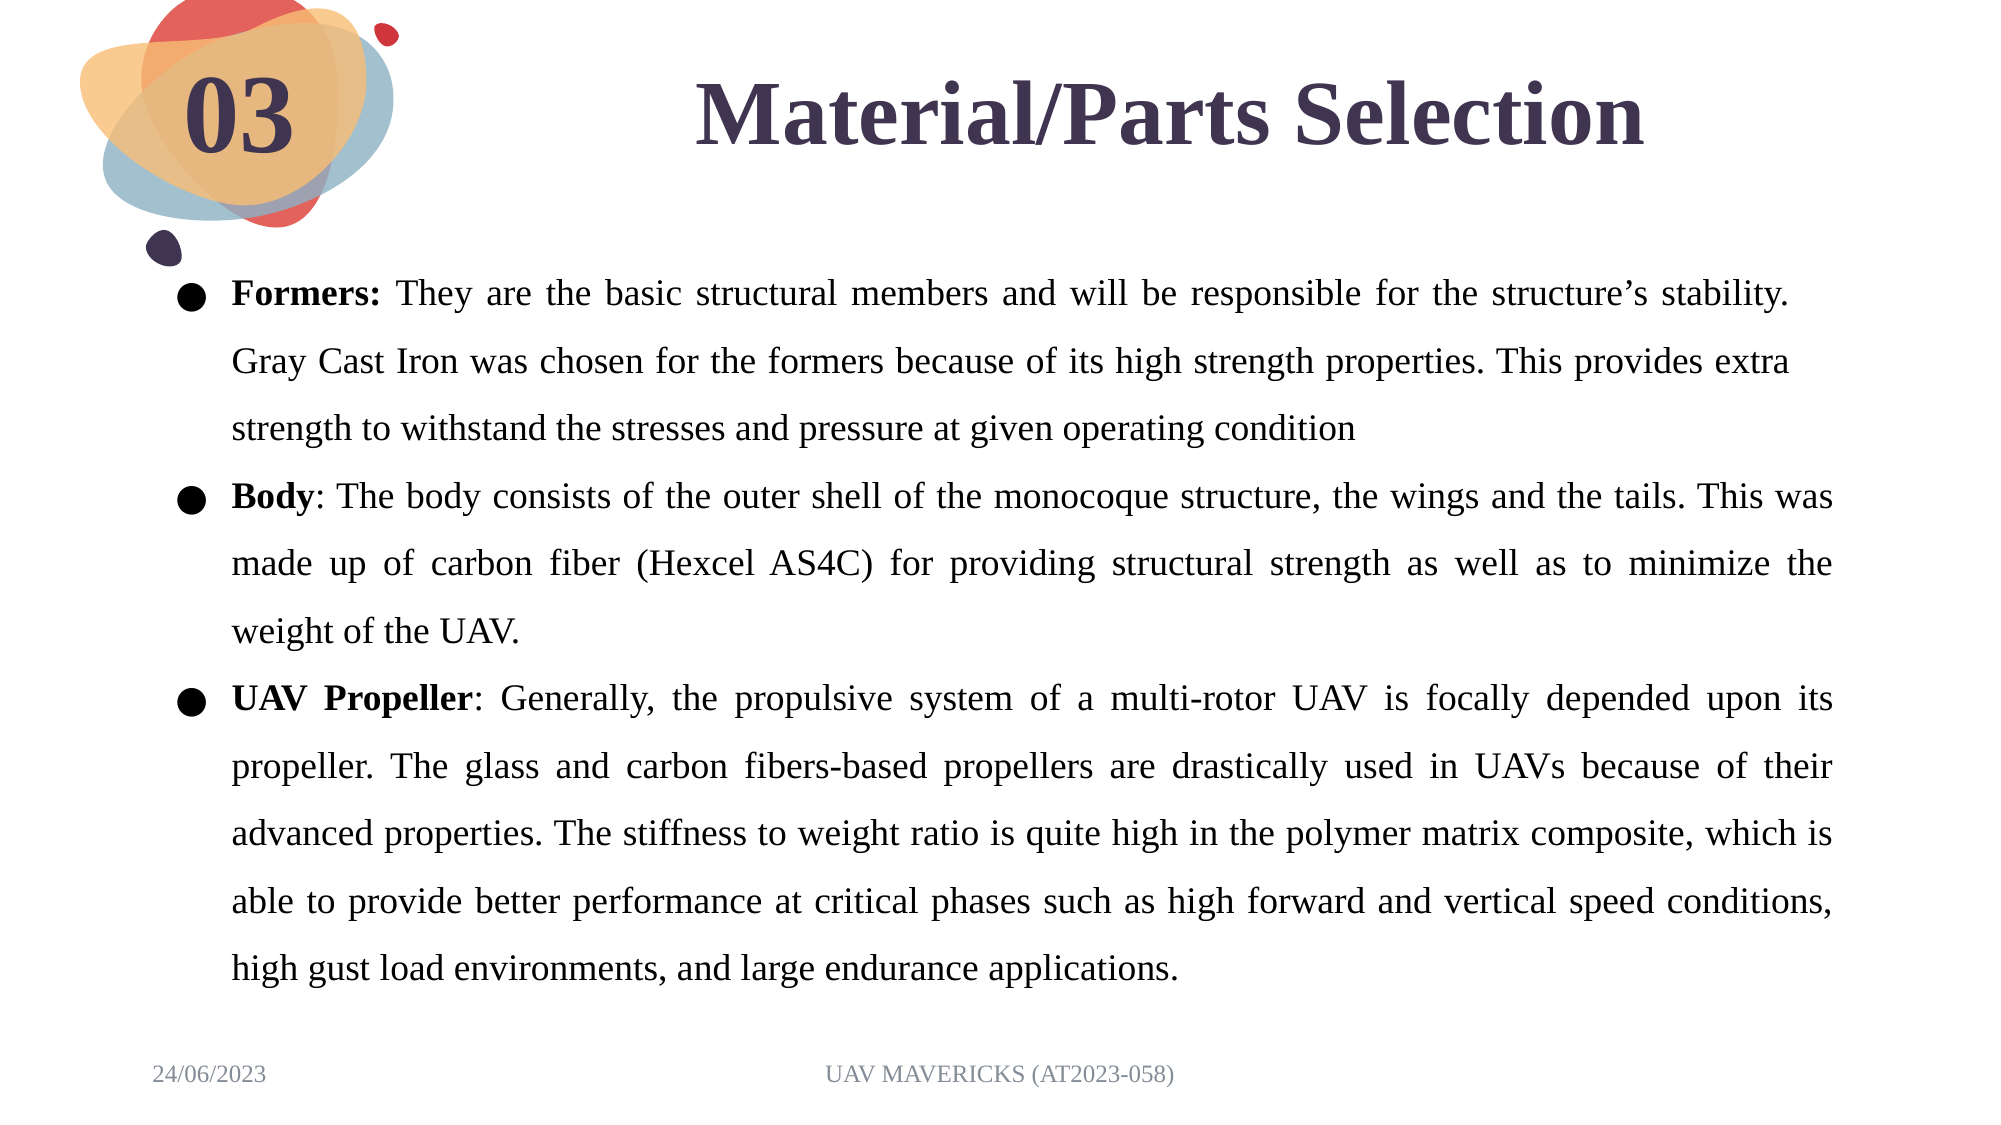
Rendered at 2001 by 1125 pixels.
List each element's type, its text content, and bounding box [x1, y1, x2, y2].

title Material/Parts Selection [479, 22, 1863, 209]
footer UAV MAVERICKS (AT2023-058) [662, 1042, 1338, 1103]
list 03 [144, 23, 335, 209]
text_box Formers: They are the basic structural members and will be responsible for the structure’s stability. Gray Cast Iron was chosen for the formers because of its high strength properties. This provides extra strength to withstand the stresses and pressure at given operating condition Body: The body consists of the outer shell of the monocoque structure, the wings and the tails. This was made up of carbon fiber (Hexcel AS4C) for providing structural strength as well as to minimize the weight of the UAV. UAV Propeller: Generally, the propulsive system of a multi-rotor UAV is focally depended upon its propeller. The glass and carbon fibers-based propellers are drastically used in UAVs because of their advanced properties. The stiffness to weight ratio is quite high in the polymer matrix composite, which is able to provide better performance at critical phases such as high forward and vertical speed conditions, high gust load environments, and large endurance applications. [149, 230, 1851, 1004]
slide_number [137, 1042, 588, 1103]
